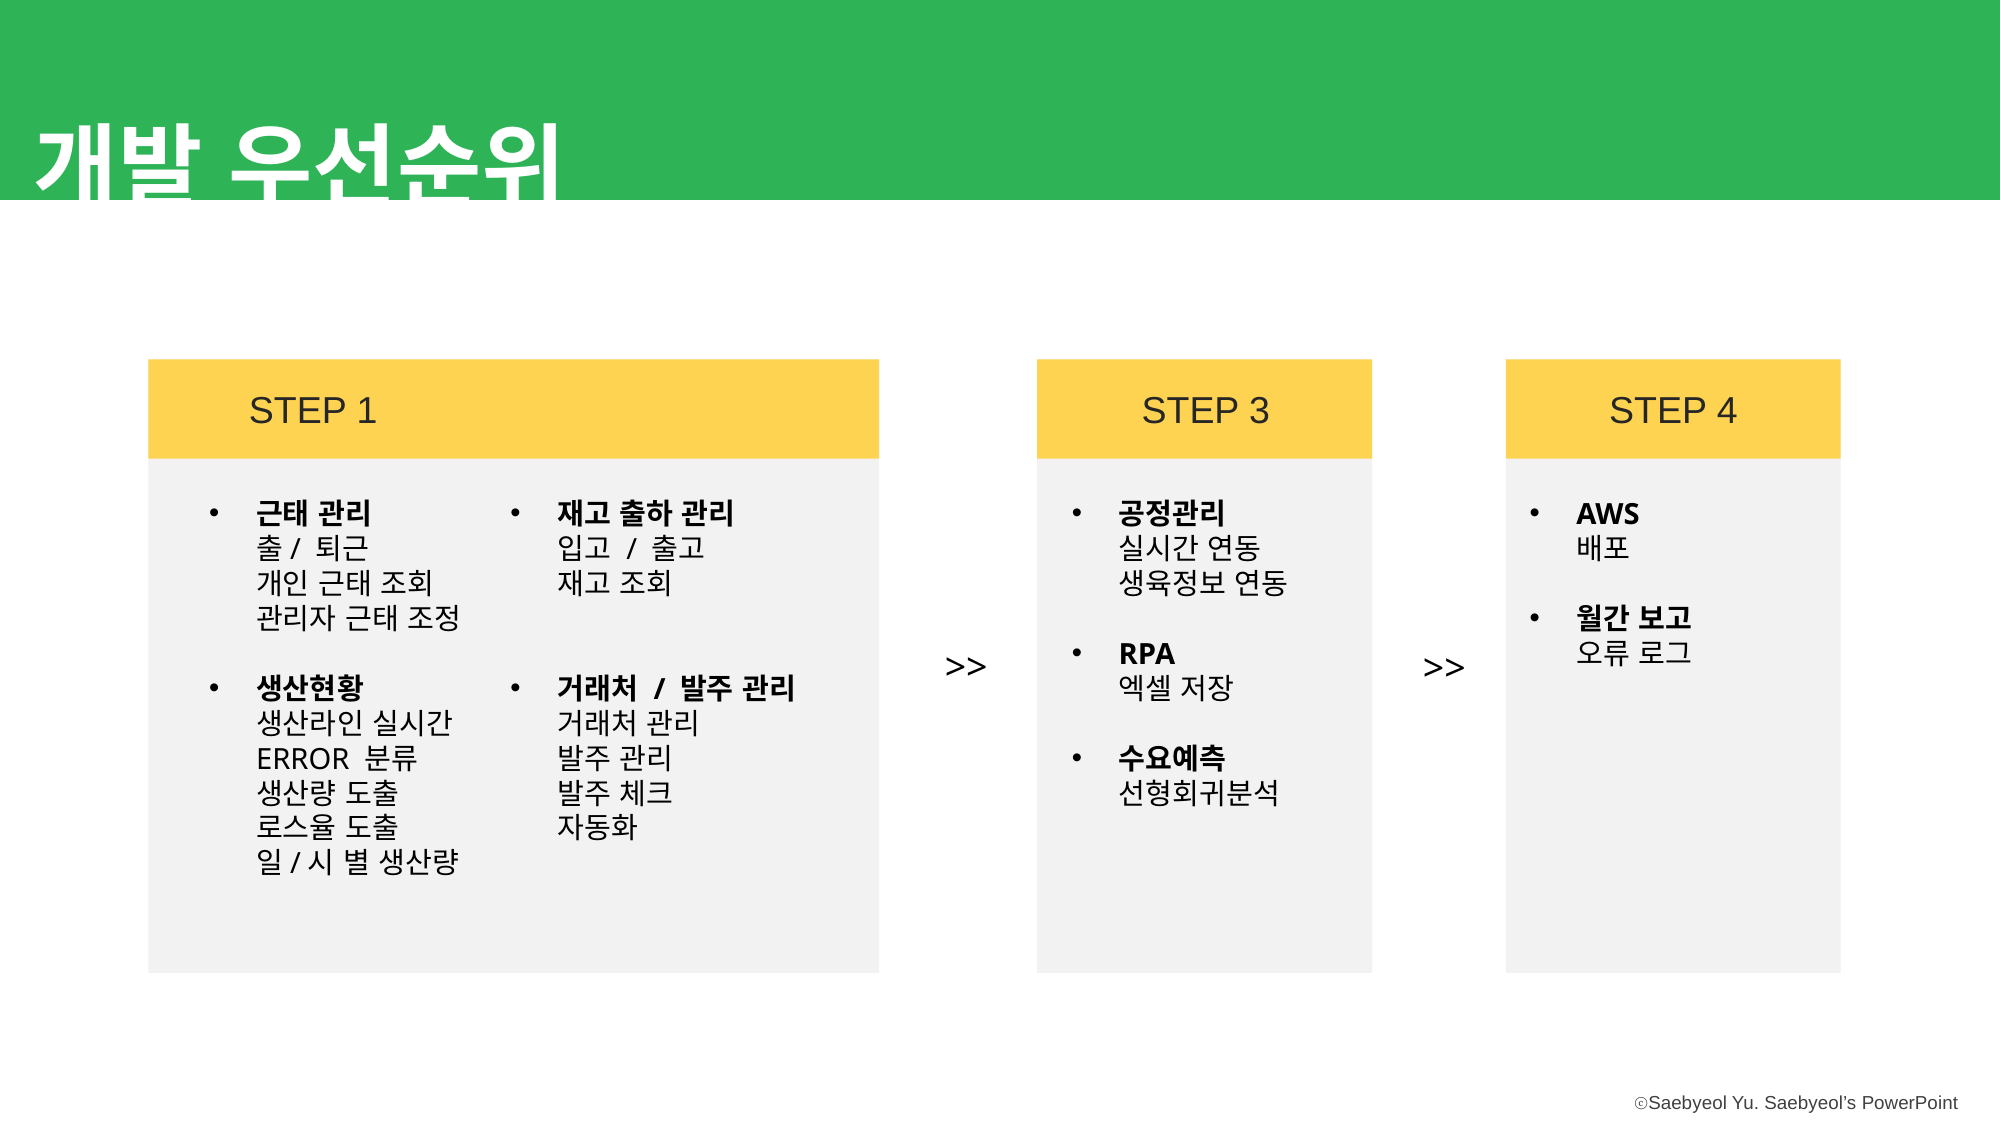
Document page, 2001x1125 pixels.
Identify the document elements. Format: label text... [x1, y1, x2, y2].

text_box [1036, 460, 1373, 974]
text_box [1505, 460, 1842, 974]
text_box 재고 출하 관리 입고 / 출고 재고 조회 거래처 / 발주 관리 거래처 관리 발주 관리 발주 체크 자동화 [495, 487, 812, 853]
text_box STEP 3 [1126, 378, 1286, 438]
text_box 공정관리 실시간 연동 생육정보 연동 RPA 엑셀 저장 수요예측 선형회귀분석 [1057, 487, 1384, 853]
text_box AWS 배포 월간 보고 오류 로그 [1514, 487, 1841, 713]
text_box 개발 우선순위 [19, 101, 582, 227]
text_box [1036, 358, 1373, 460]
text_box >> [929, 635, 1003, 695]
text_box STEP 4 [1594, 378, 1753, 438]
text_box [0, 0, 2000, 201]
text_box >> [1408, 636, 1481, 696]
text_box [1505, 358, 1842, 460]
text_box 근태 관리 출/ 퇴근 개인 근태 조회 관리자 근태 조정 생산현황 생산라인 실시간 ERROR 분류 생산량 도출 로스율 도출 일/시 별 생산량 [194, 487, 477, 888]
text_box [147, 358, 880, 460]
text_box [147, 460, 880, 974]
text_box STEP 1 [234, 378, 393, 438]
